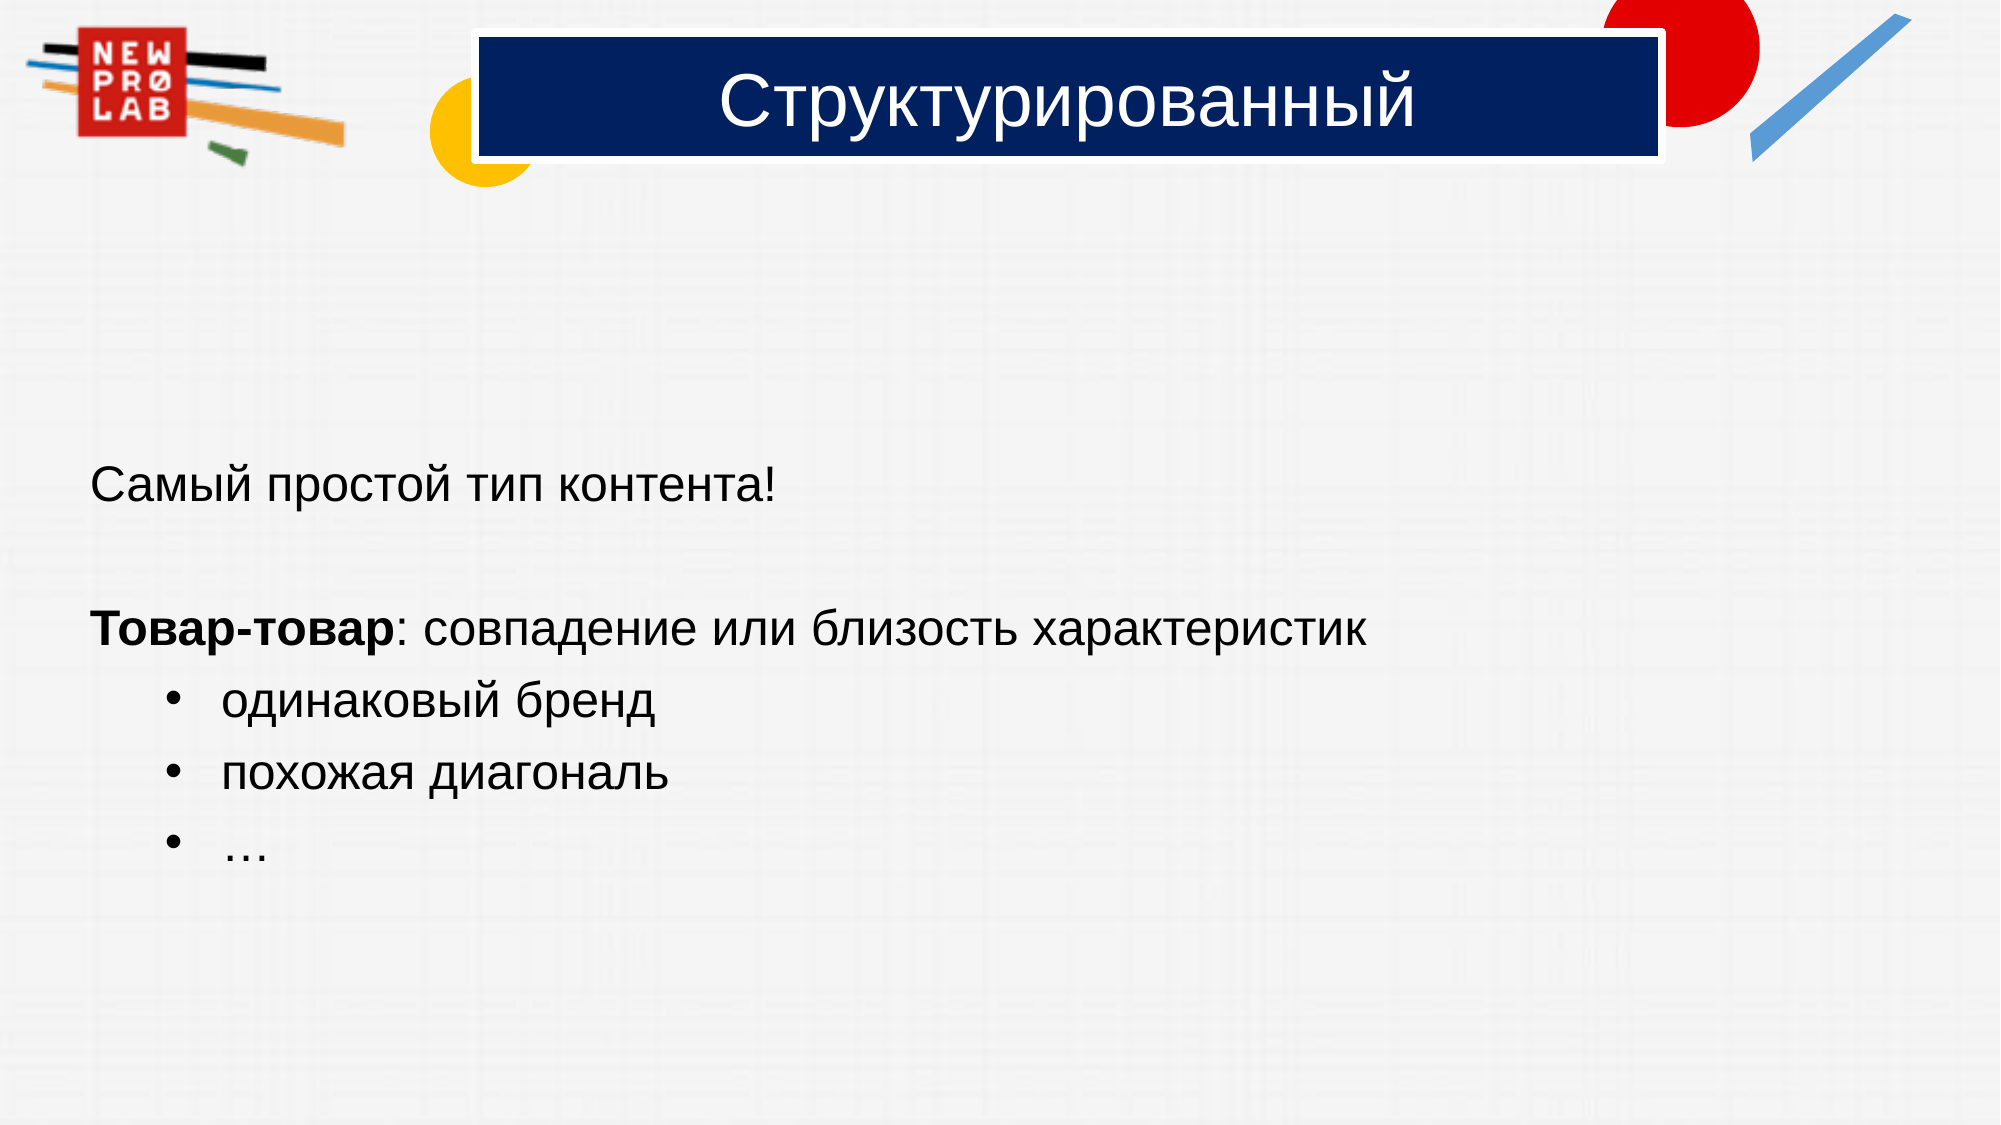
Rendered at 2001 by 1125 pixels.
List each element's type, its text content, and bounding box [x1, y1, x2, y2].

title Структурированный [486, 50, 1652, 142]
list Самый простой тип контента! Товар-товар: совпадение или близость характеристик одинаковый бренд похожая диагональ … [75, 211, 1913, 1100]
picture [0, 0, 2000, 1125]
